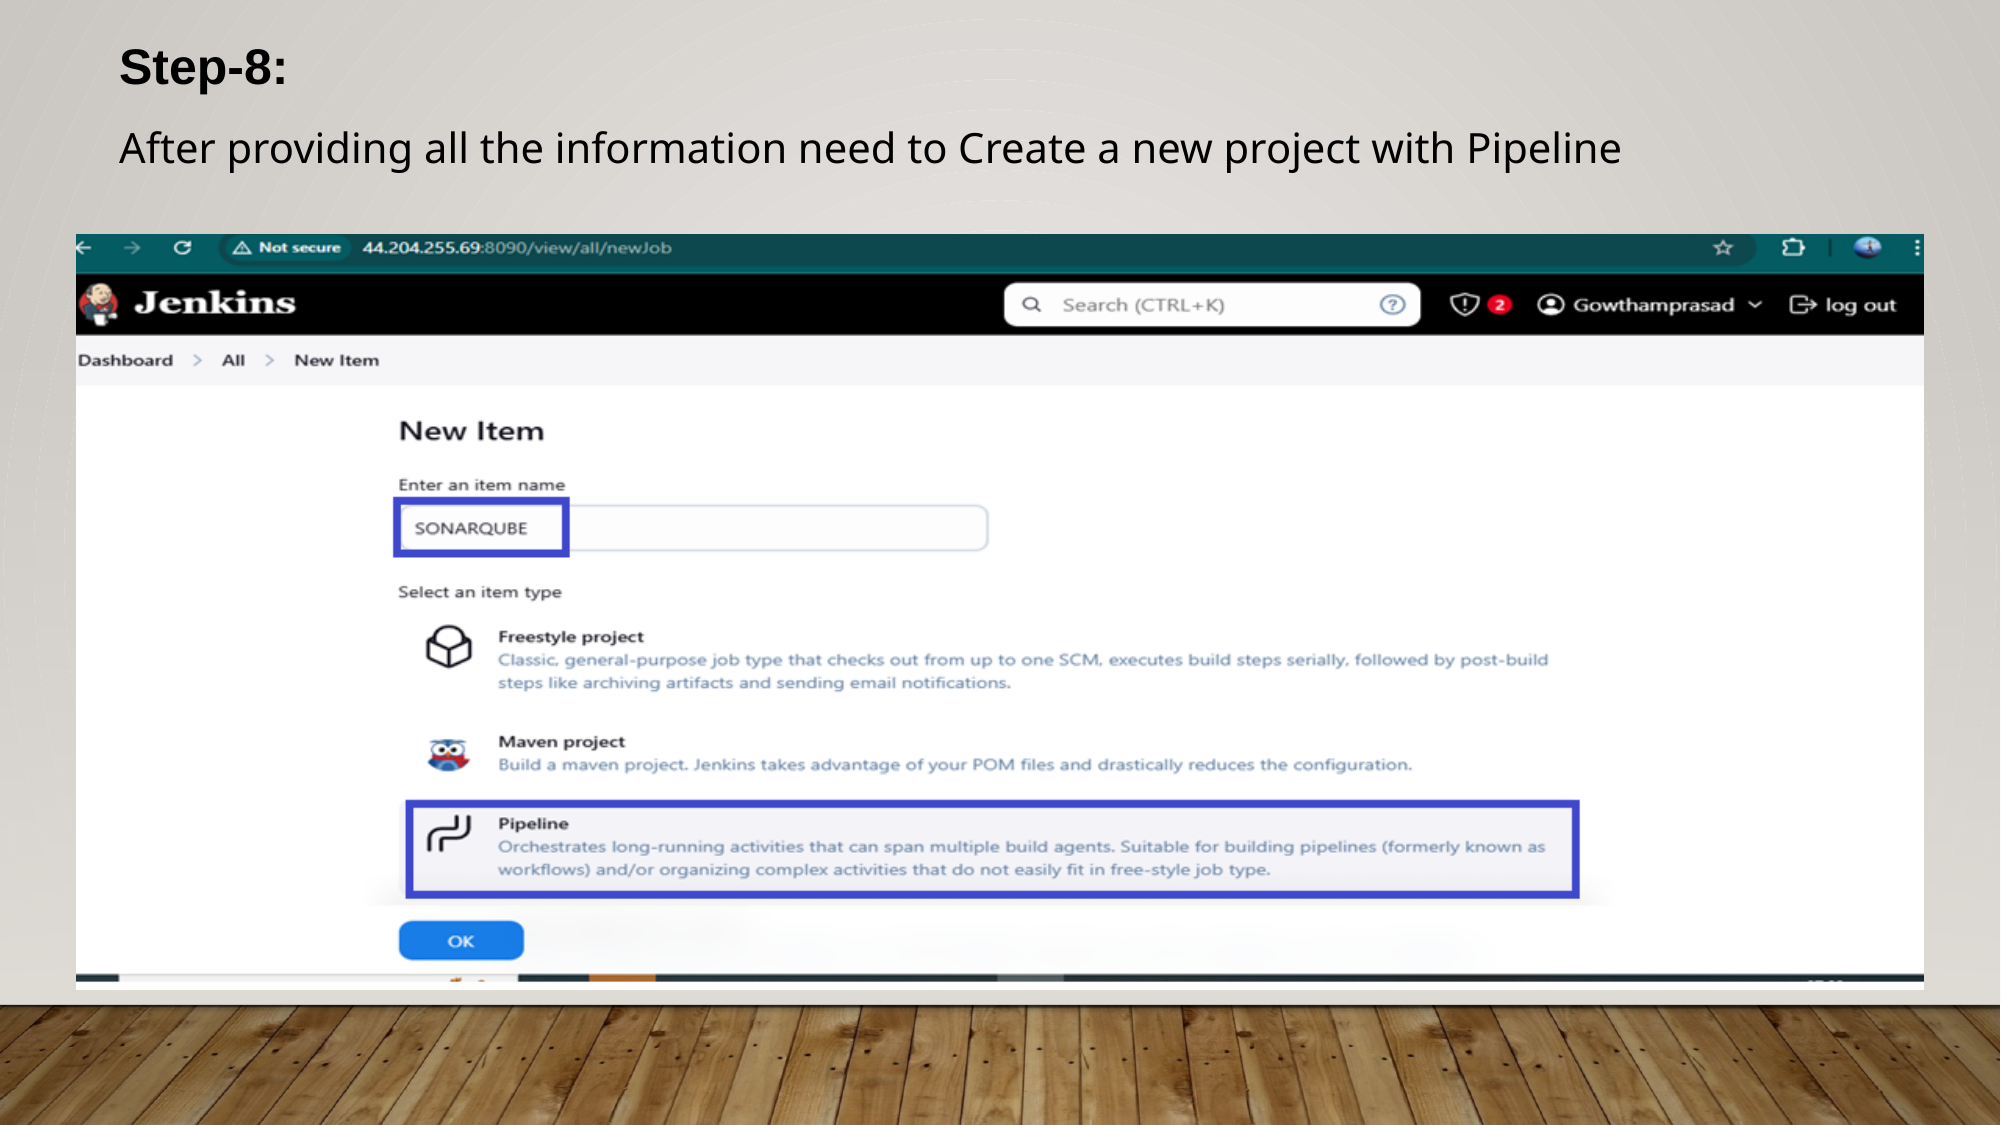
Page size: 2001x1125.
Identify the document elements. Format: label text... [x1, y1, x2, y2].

picture [0, 1005, 2000, 1125]
picture [76, 234, 1924, 990]
text_box Step-8: After providing all the information need to Create a new project with Pipeline [104, 26, 1924, 180]
